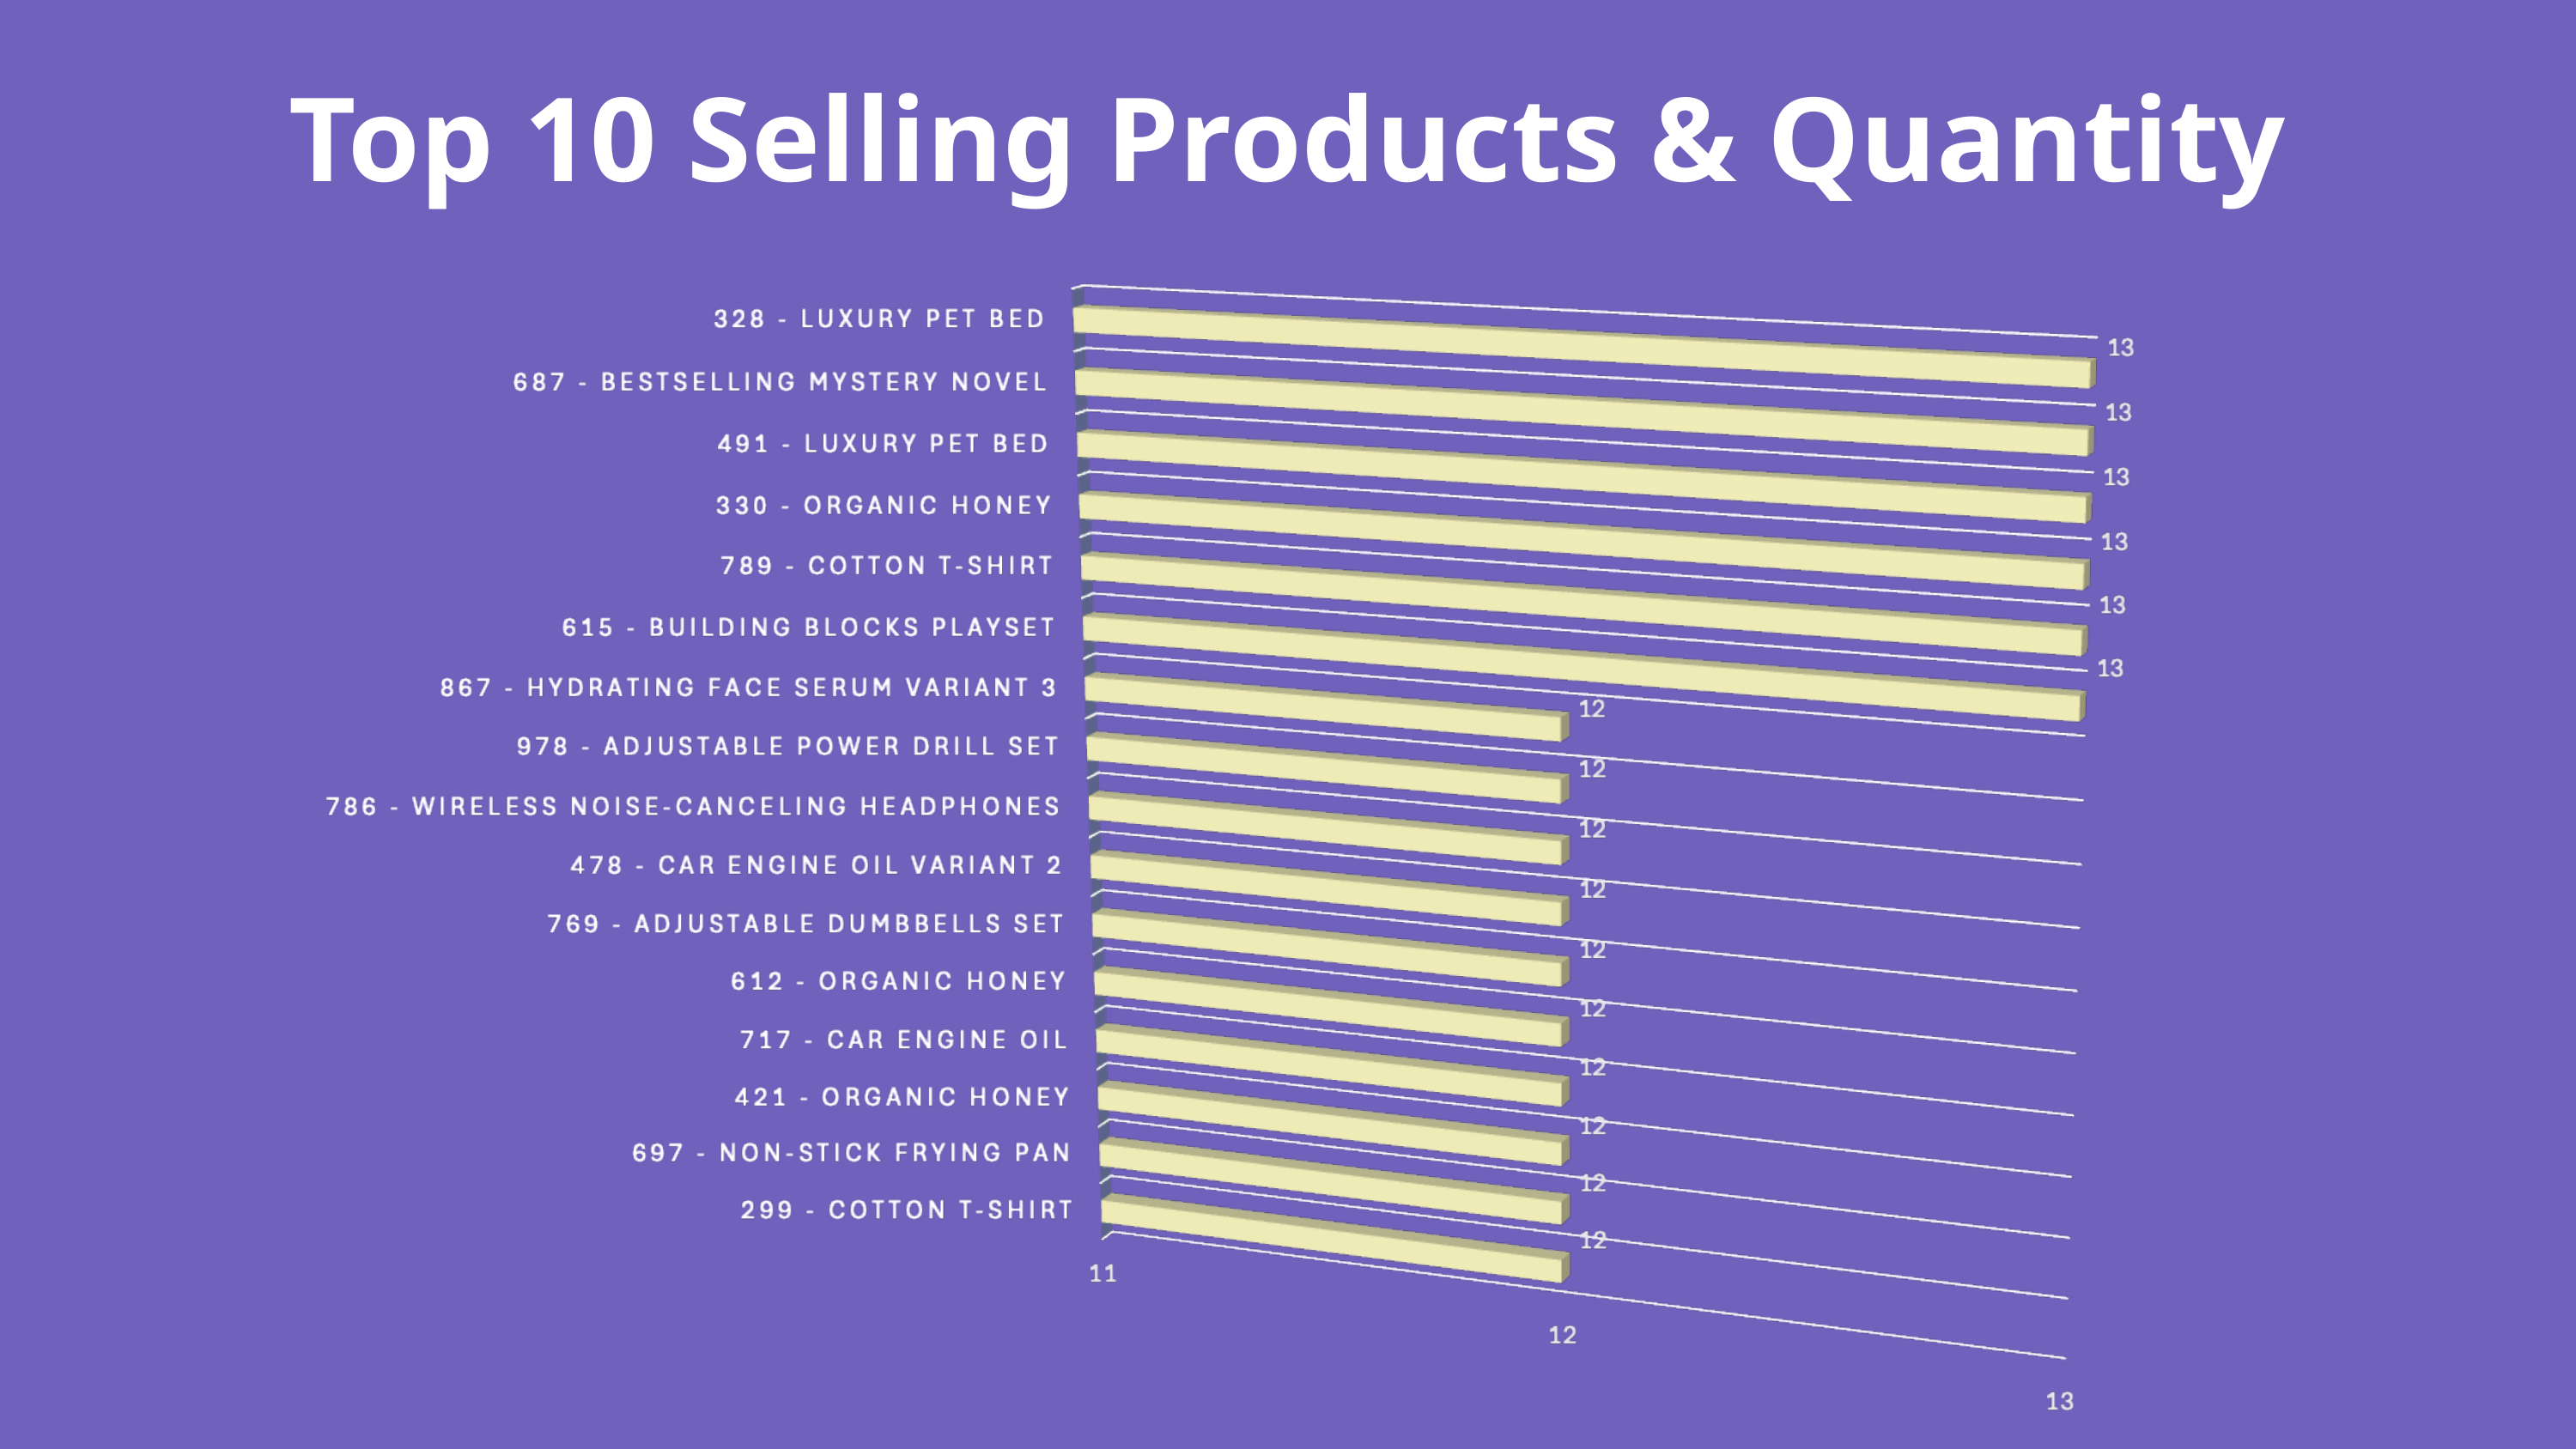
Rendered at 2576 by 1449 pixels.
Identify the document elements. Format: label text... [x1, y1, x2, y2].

text_box [233, 236, 2207, 1449]
text_box Top 10 Selling Products & Quantity [275, 69, 2301, 205]
